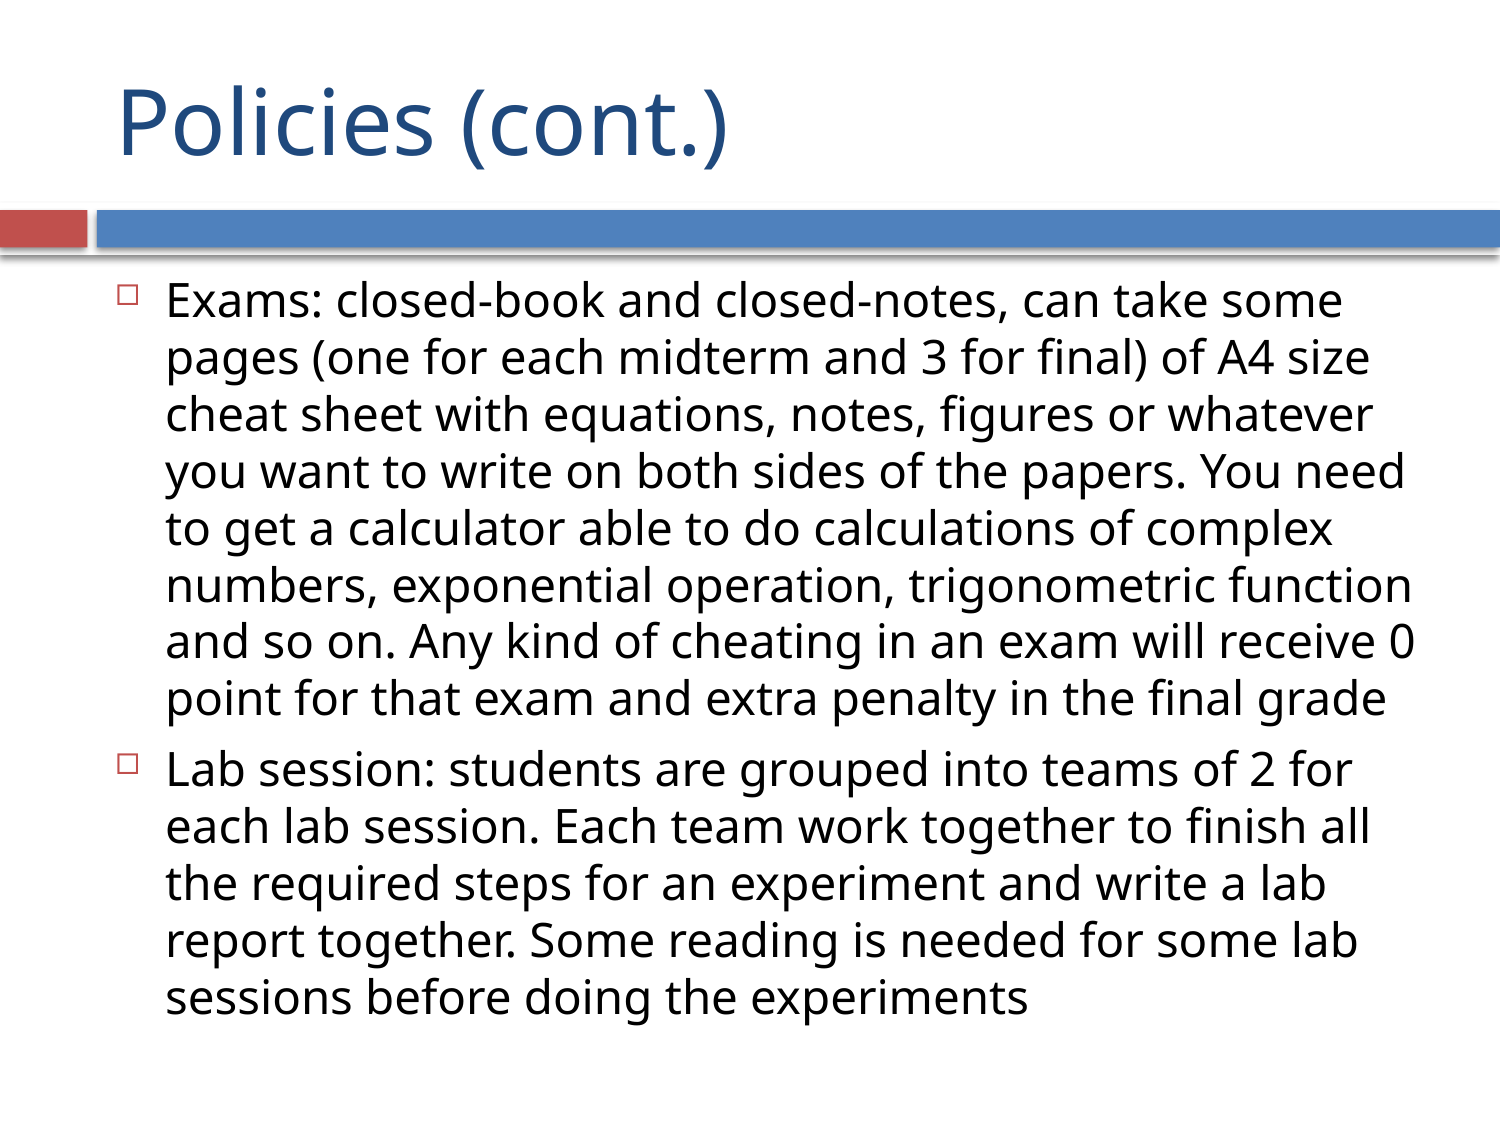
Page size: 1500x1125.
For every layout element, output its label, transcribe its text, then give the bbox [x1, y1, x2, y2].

title Policies (cont.) [100, 37, 1438, 200]
list Exams: closed-book and closed-notes, can take some pages (one for each midterm and 3 for final) of A4 size cheat sheet with equations, notes, figures or whatever you want to write on both sides of the papers. You need to get a calculator able to do calculations of complex numbers, exponential operation, trigonometric function and so on. Any kind of cheating in an exam will receive 0 point for that exam and extra penalty in the final grade Lab session: students are grouped into teams of 2 for each lab session. Each team work together to finish all the required steps for an experiment and write a lab report together. Some reading is needed for some lab sessions before doing the experiments [100, 262, 1438, 1088]
